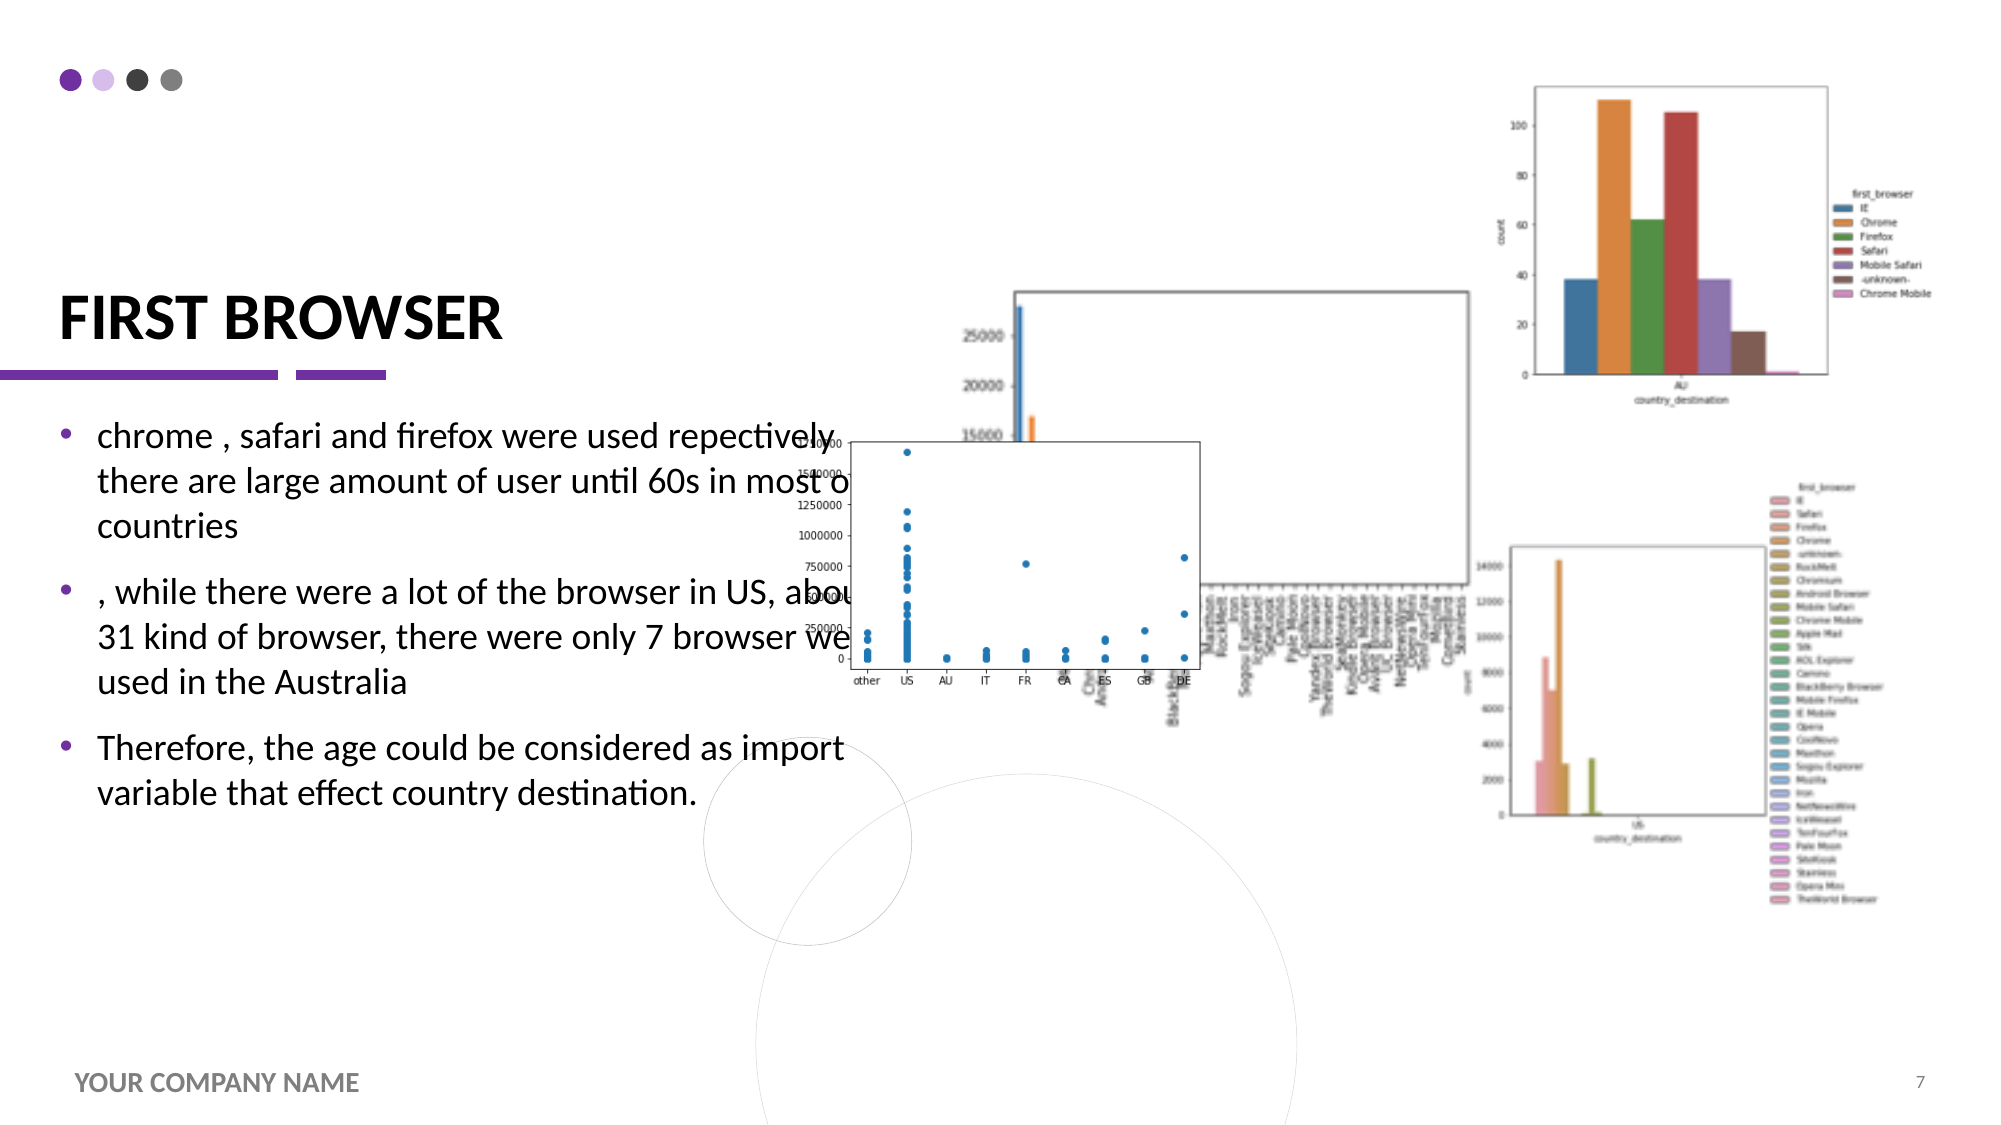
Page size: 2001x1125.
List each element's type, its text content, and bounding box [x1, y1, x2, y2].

title First browser [59, 171, 953, 355]
picture [790, 278, 1893, 916]
list Your company name [59, 1060, 431, 1101]
list chrome , safari and firefox were used repectively there are large amount of user until 60s in most of countries , while there were a lot of the browser in US, about 31 kind of browser, there were only 7 browser were used in the Australia Therefore, the age could be considered as import variable that effect country destination. [59, 411, 912, 978]
picture [1490, 77, 1941, 412]
slide_number 7 [1490, 1060, 1941, 1102]
